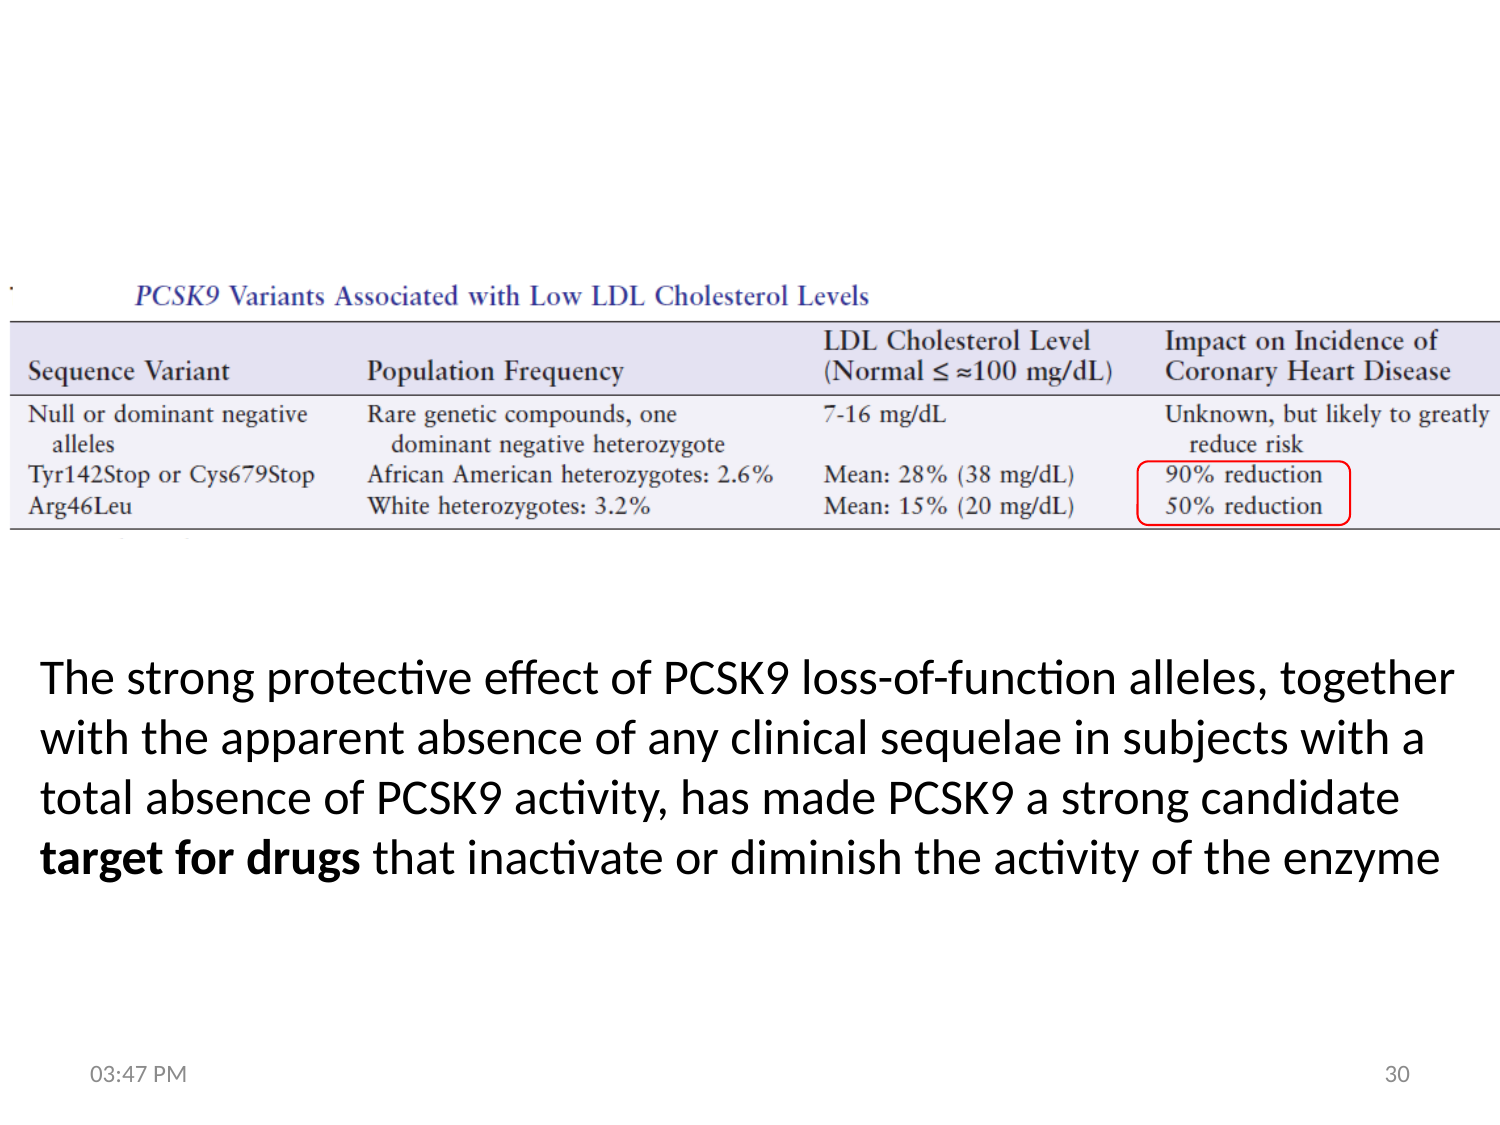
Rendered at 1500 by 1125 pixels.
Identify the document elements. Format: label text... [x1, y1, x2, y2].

slide_number 30 [1074, 1042, 1425, 1103]
picture [0, 273, 1500, 539]
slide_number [75, 1042, 425, 1103]
text_box The strong protective effect of PCSK9 loss-of-function alleles, together with the apparent absence of any clinical sequelae in subjects with a total absence of PCSK9 activity, has made PCSK9 a strong candidate target for drugs that inactivate or diminish the activity of the enzyme [24, 637, 1488, 893]
